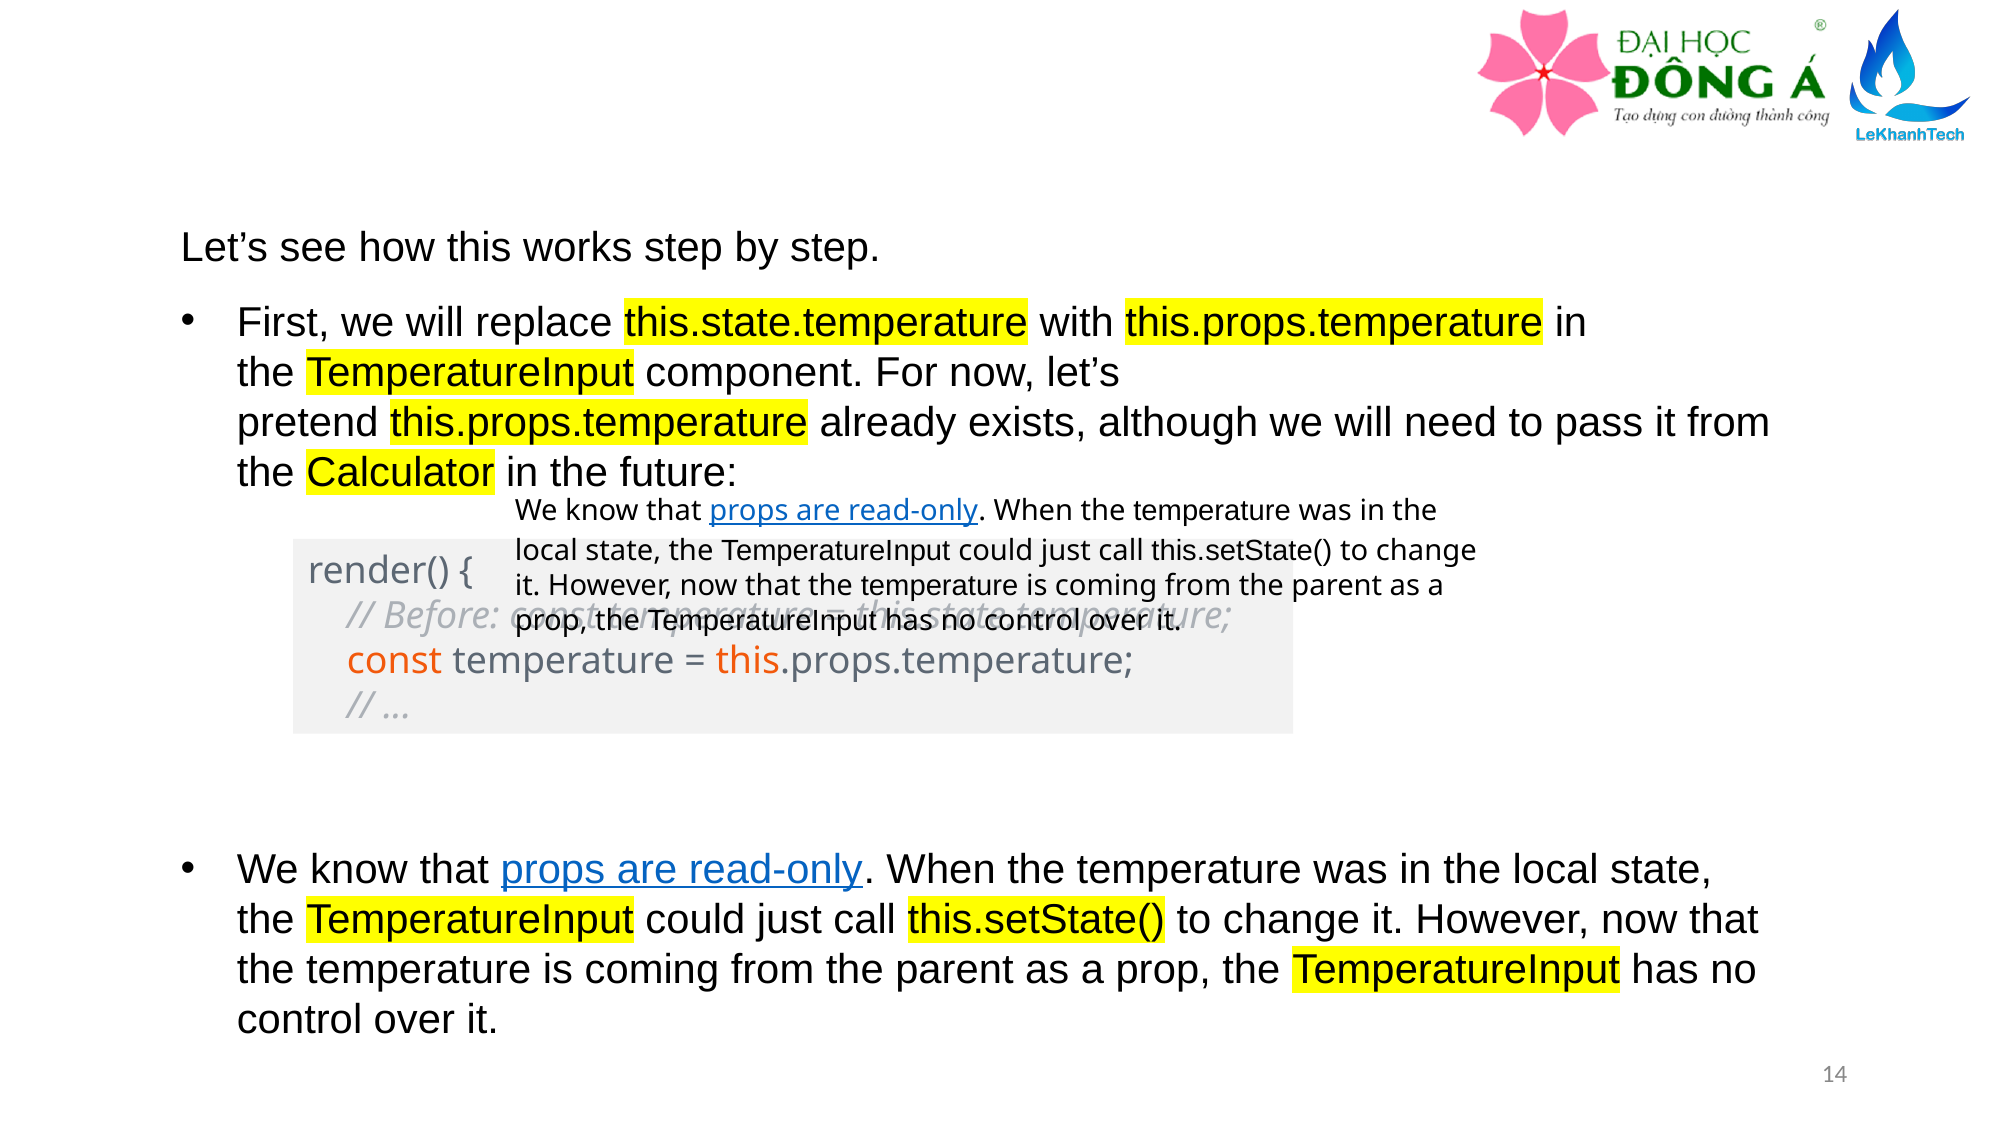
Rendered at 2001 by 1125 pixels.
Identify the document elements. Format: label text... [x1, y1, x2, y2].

text_box render() { // Before: const temperature = this.state.temperature; const temperature = this.props.temperature; // ... [293, 538, 1294, 734]
picture [1465, 5, 1980, 144]
text_box Let’s see how this works step by step. First, we will replace this.state.temperature with this.props.temperature in the TemperatureInput component. For now, let’s pretend this.props.temperature already exists, although we will need to pass it from the Calculator in the future: [165, 212, 1805, 502]
text_box We know that props are read-only. When the temperature was in the local state, the TemperatureInput could just call this.setState() to change it. However, now that the temperature is coming from the parent as a prop, the TemperatureInput has no control over it. [500, 484, 1500, 644]
slide_number 14 [1412, 1050, 1863, 1103]
text_box We know that props are read-only. When the temperature was in the local state, the TemperatureInput could just call this.setState() to change it. However, now that the temperature is coming from the parent as a prop, the TemperatureInput has no control over it. [165, 834, 1863, 1050]
